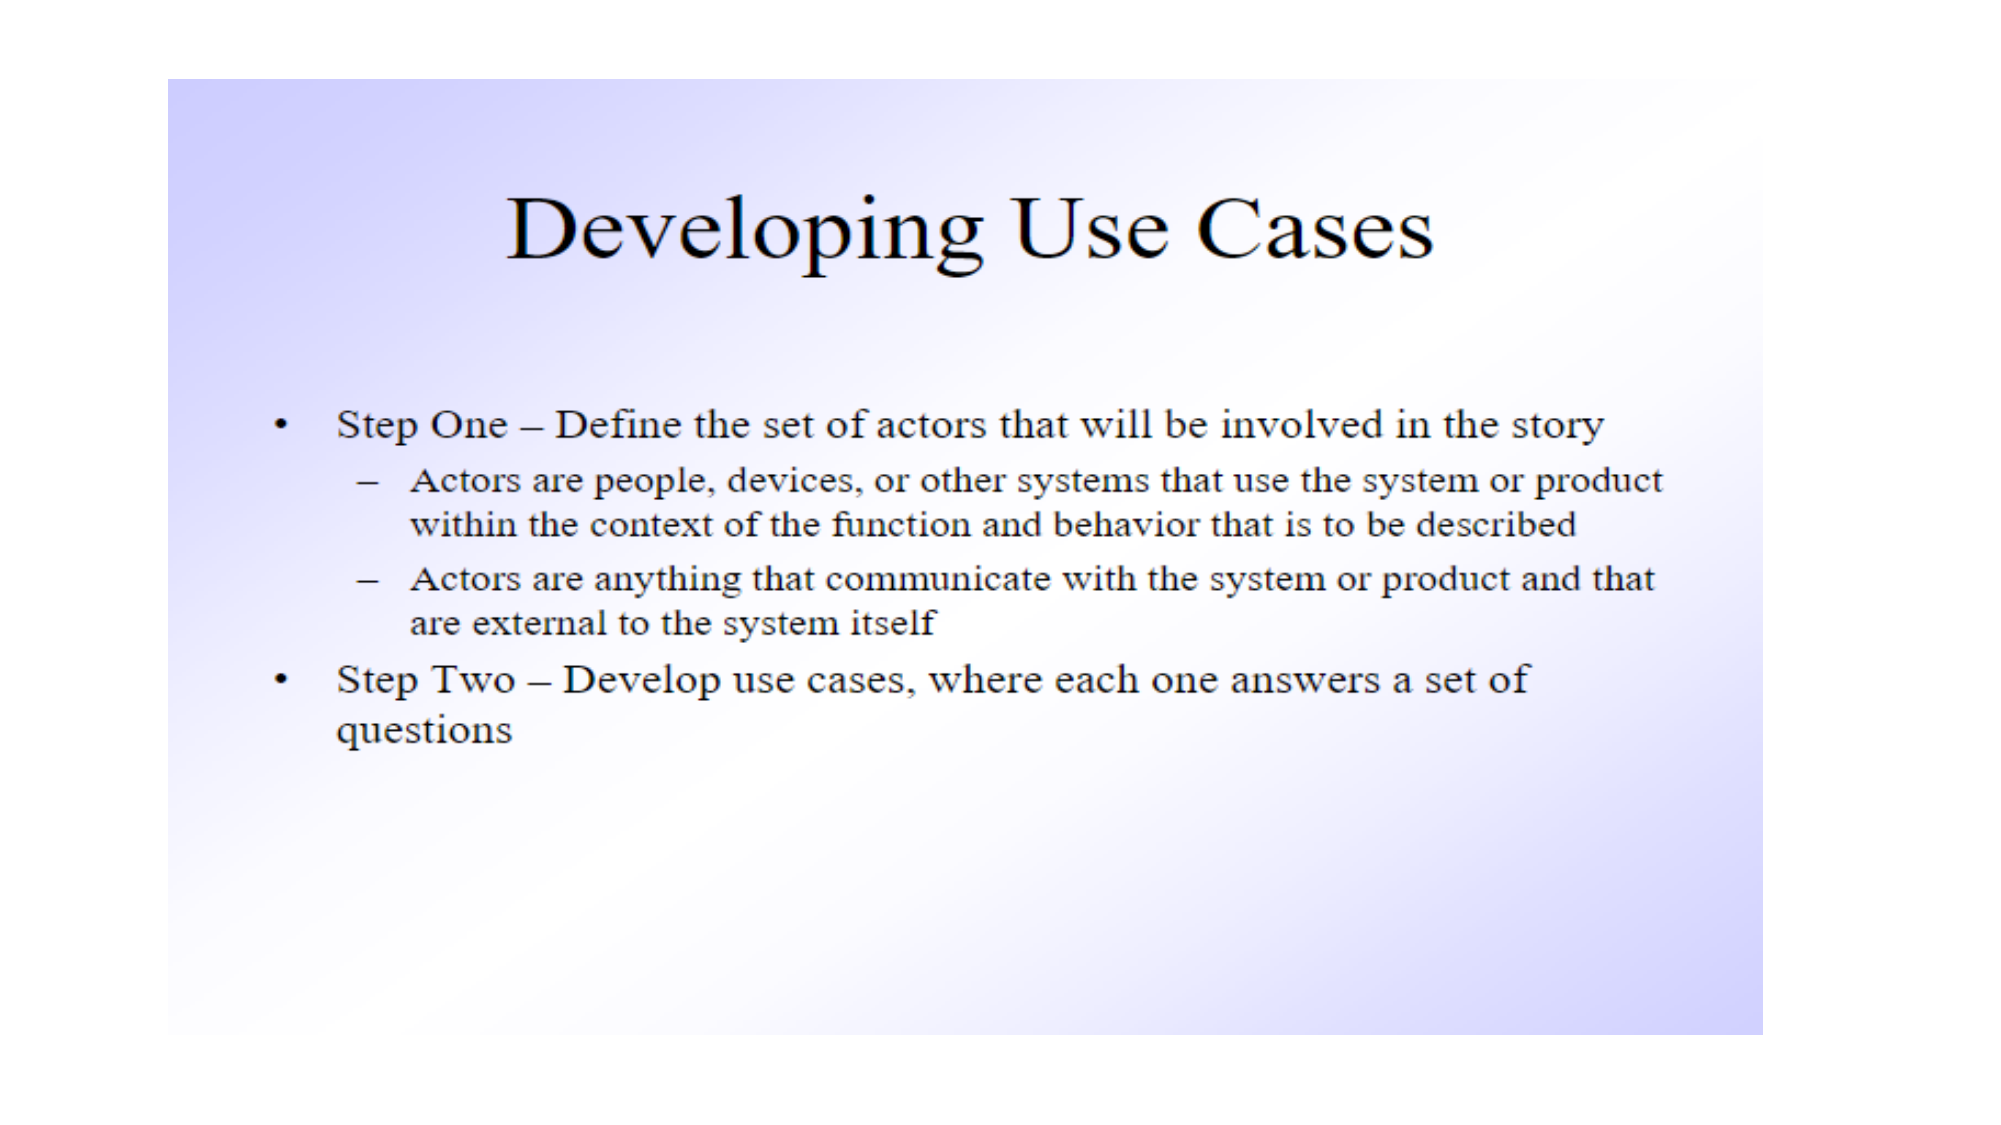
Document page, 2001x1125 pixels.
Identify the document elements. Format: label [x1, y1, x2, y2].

picture [167, 79, 1763, 1035]
